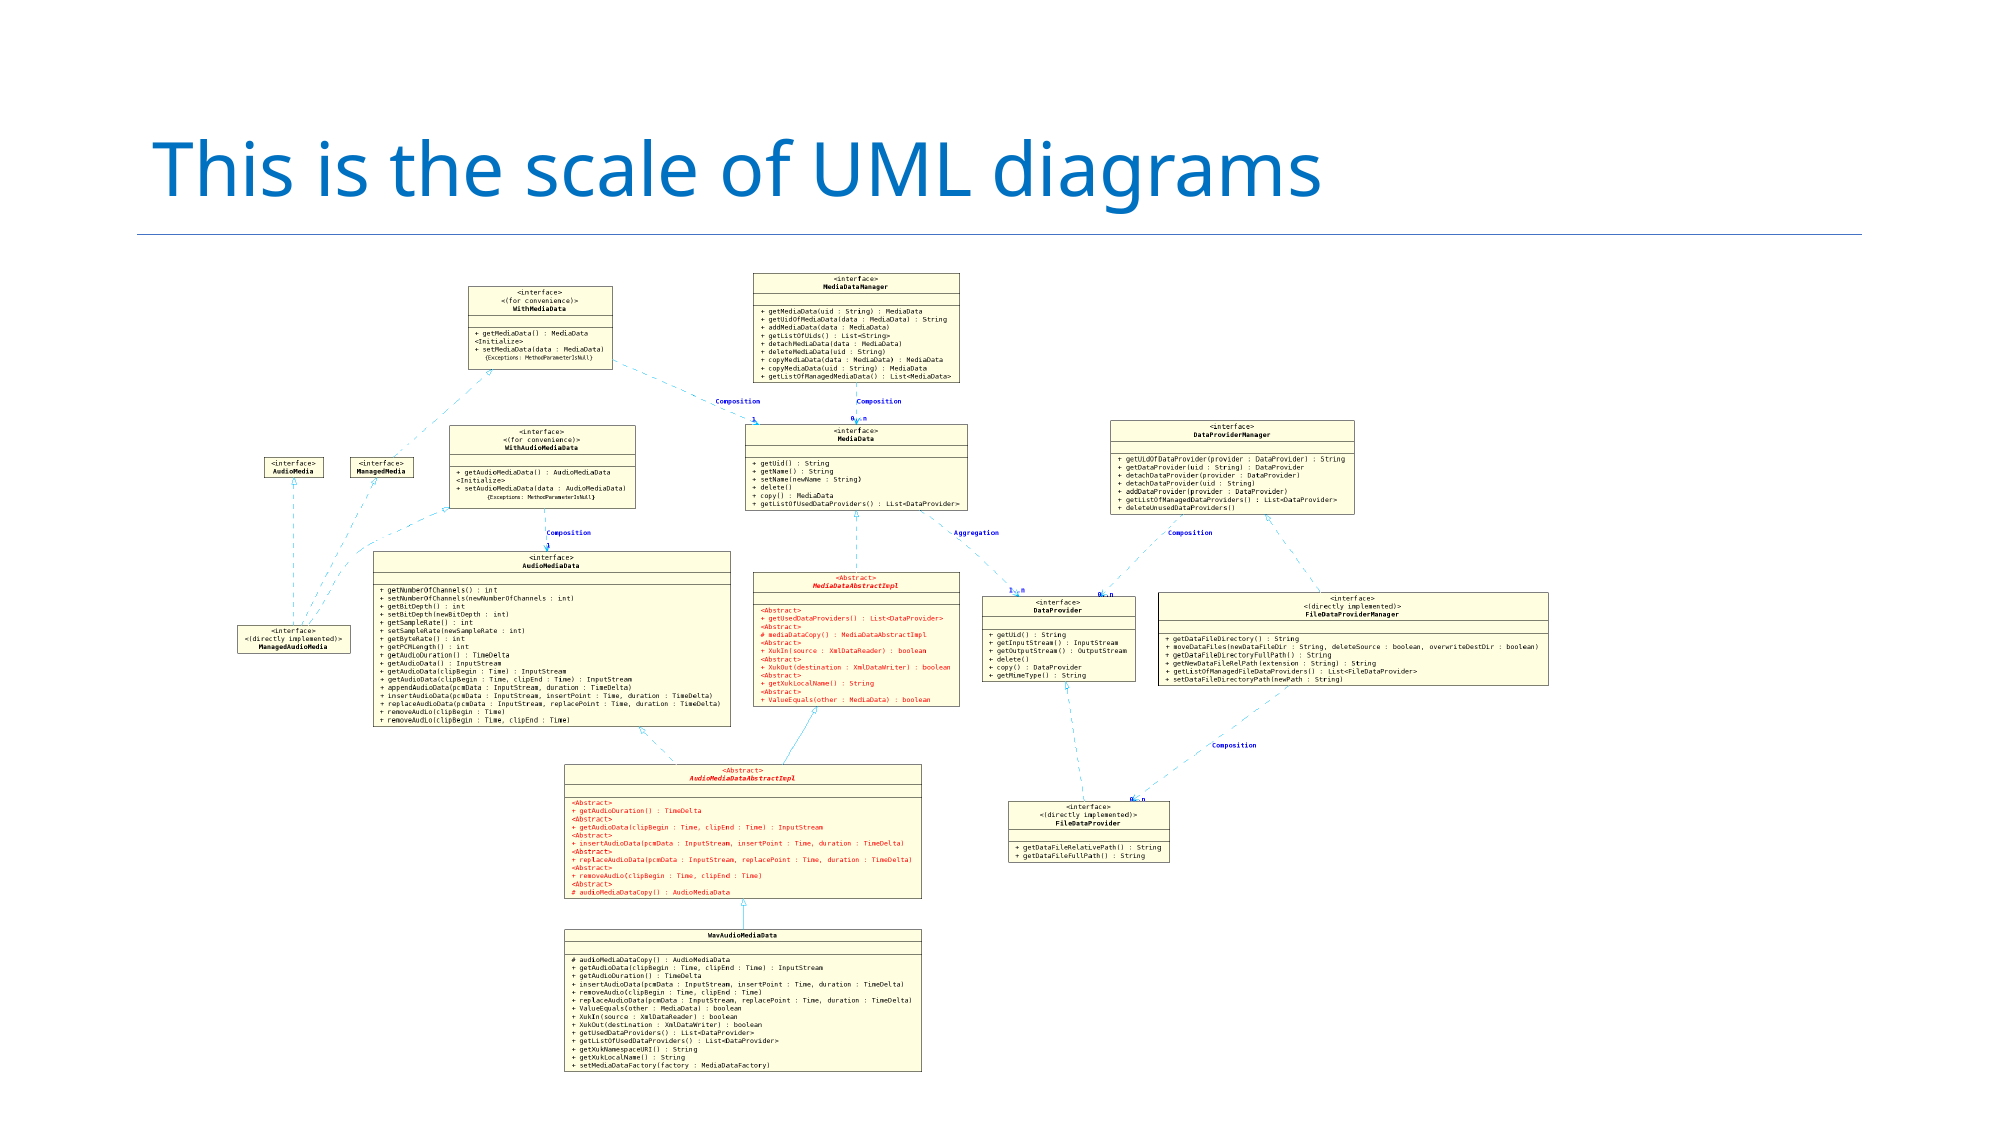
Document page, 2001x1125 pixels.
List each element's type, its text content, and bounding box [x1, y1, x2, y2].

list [228, 266, 1557, 1078]
title This is the scale of UML diagrams [137, 3, 1863, 221]
